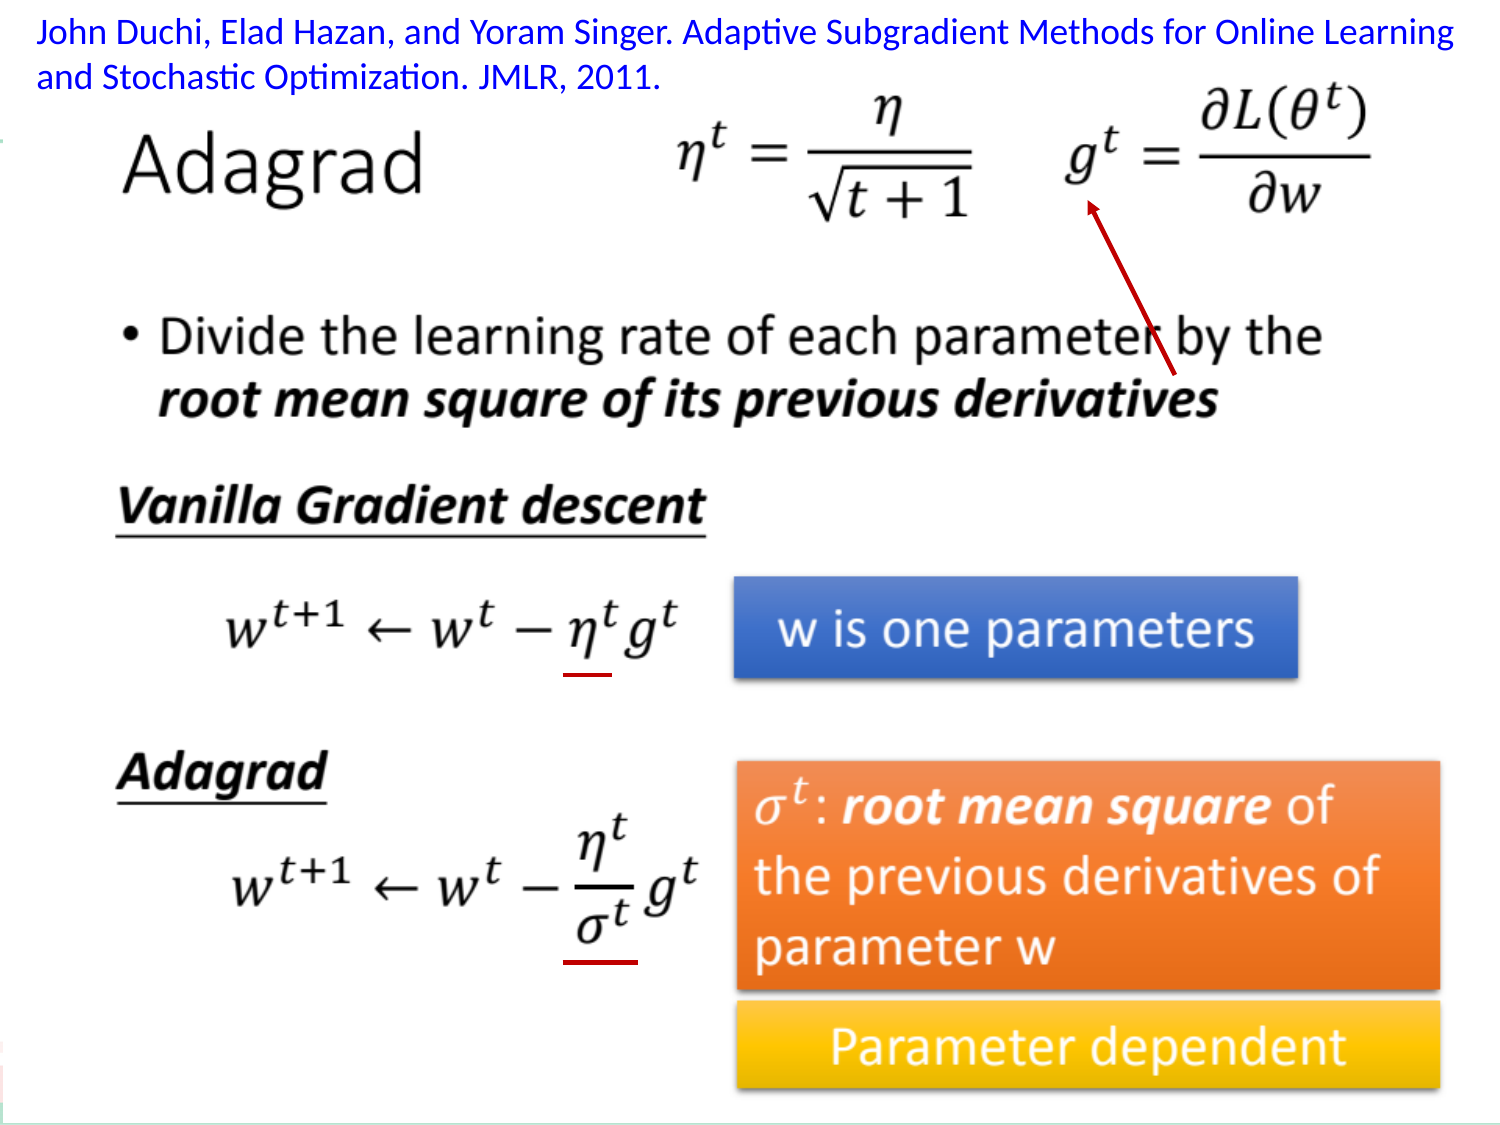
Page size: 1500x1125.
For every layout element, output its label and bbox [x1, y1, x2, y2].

text_box [1087, 199, 1176, 376]
picture [0, 0, 1500, 1125]
